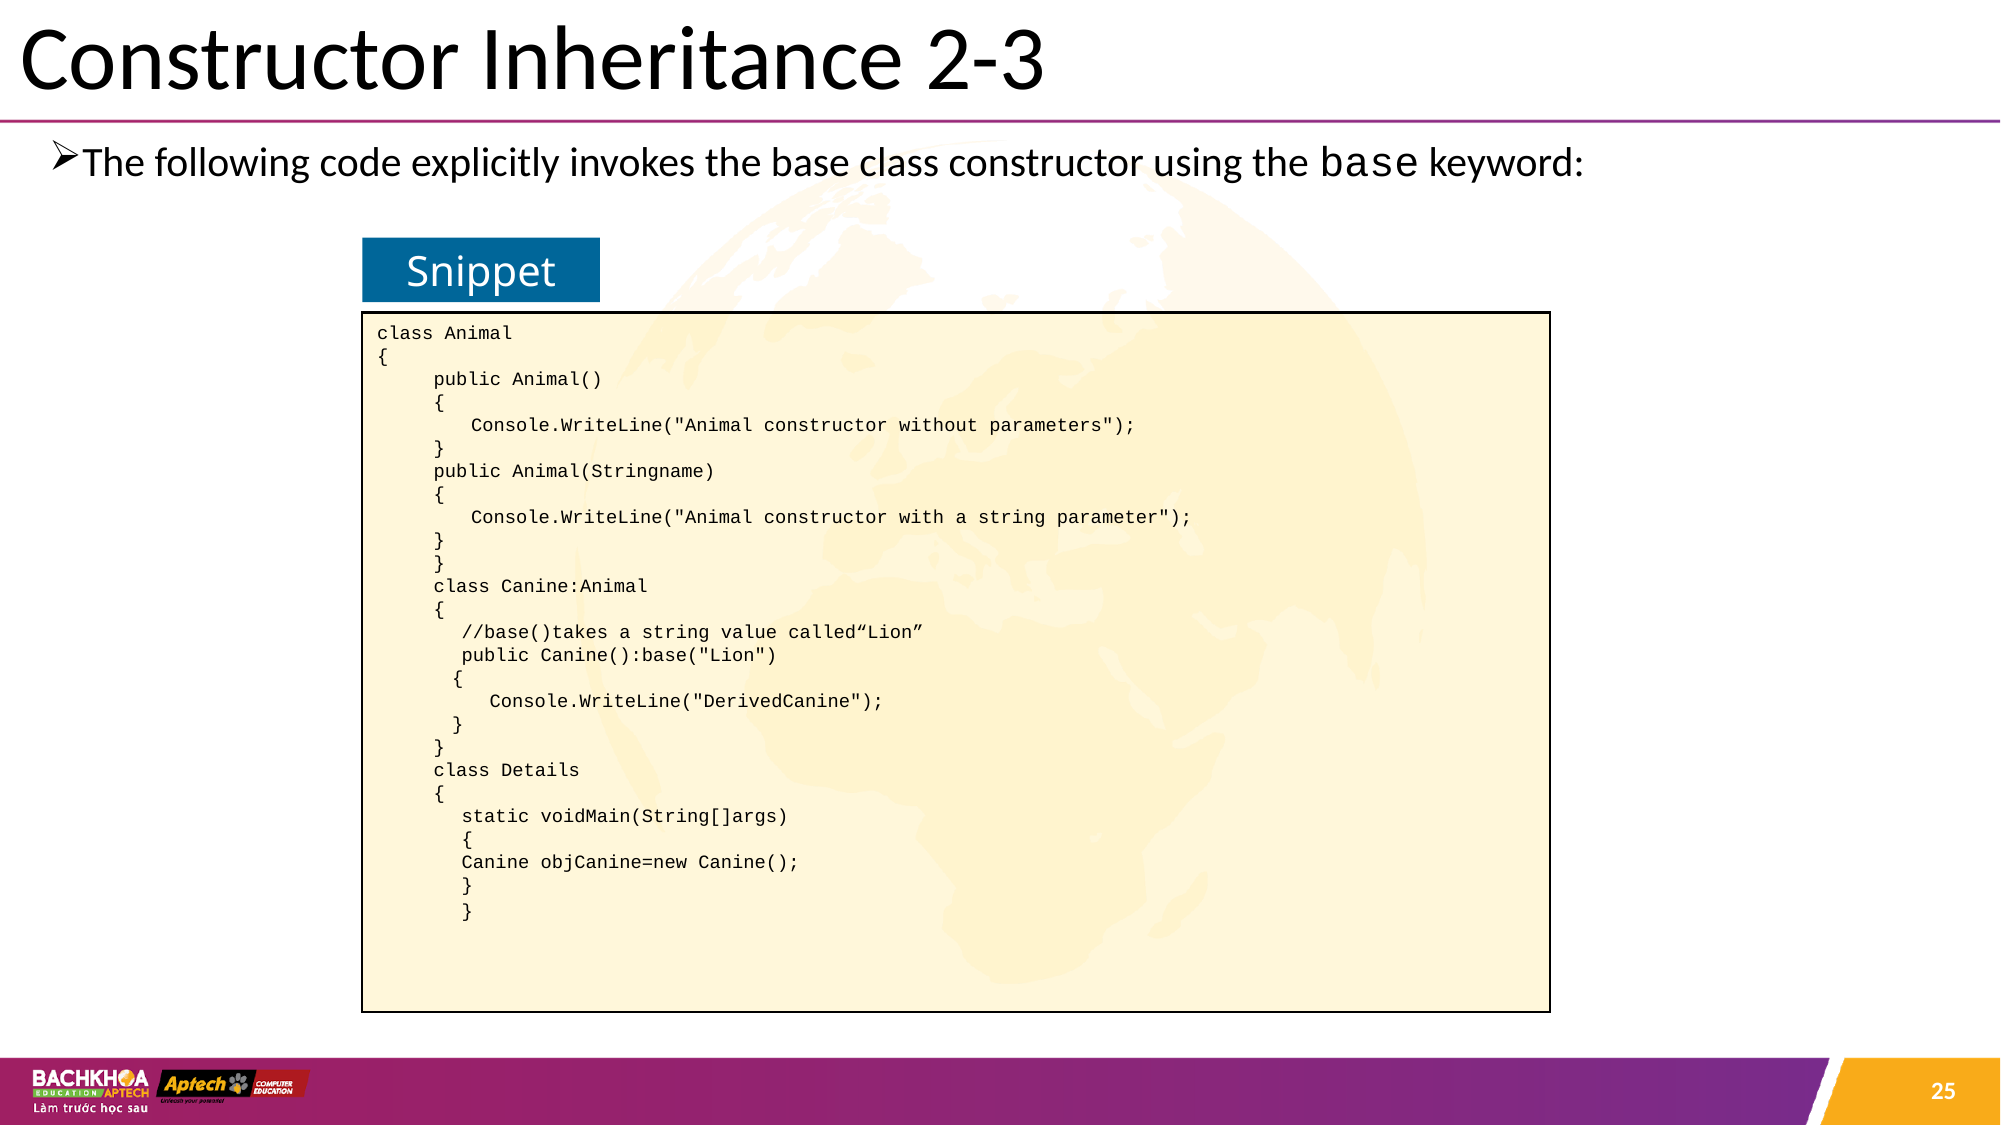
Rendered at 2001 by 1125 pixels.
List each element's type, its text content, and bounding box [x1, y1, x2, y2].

picture [0, 0, 2001, 1125]
text_box Snippet [362, 237, 600, 303]
list The following code explicitly invokes the base class constructor using the base keyword: [5, 125, 1993, 1014]
text_box class Animal { public Animal() { Console.WriteLine("Animal constructor without parameters"); } public Animal(Stringname) { Console.WriteLine("Animal constructor with a string parameter"); } } class Canine:Animal { //base()takes a string value called“Lion” public Canine():base("Lion") { Console.WriteLine("DerivedCanine"); } } class Details { static voidMain(String[]args) { Canine objCanine=new Canine(); } } [362, 312, 1550, 1013]
slide_number 25 [1899, 1059, 1988, 1120]
title Constructor Inheritance 2-3 [5, 3, 1993, 116]
